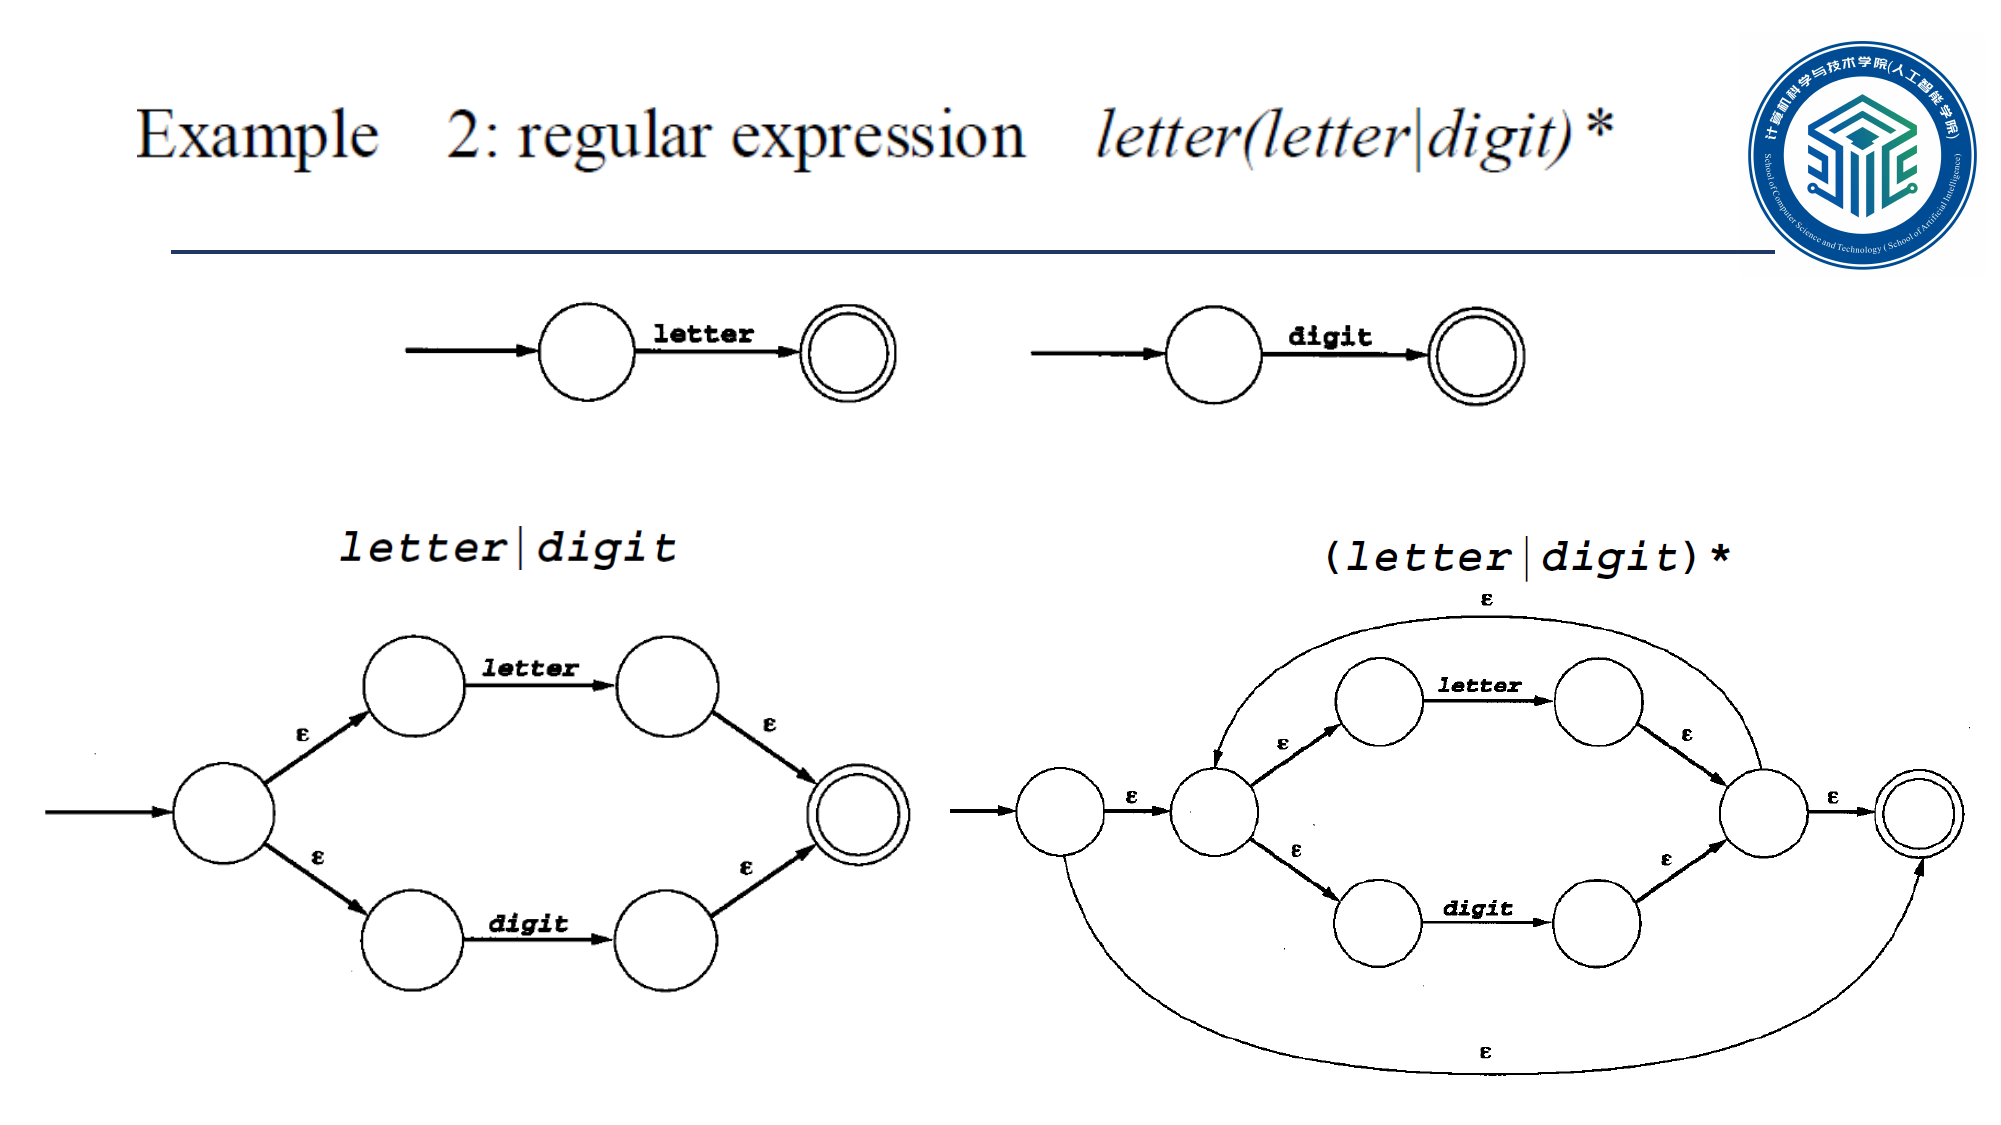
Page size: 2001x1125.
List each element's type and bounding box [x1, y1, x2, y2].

picture [137, 85, 1630, 188]
picture [389, 288, 1542, 409]
picture [338, 526, 678, 570]
picture [29, 628, 918, 997]
list [1322, 533, 1734, 591]
picture [935, 590, 1970, 1078]
picture [1740, 33, 1985, 278]
